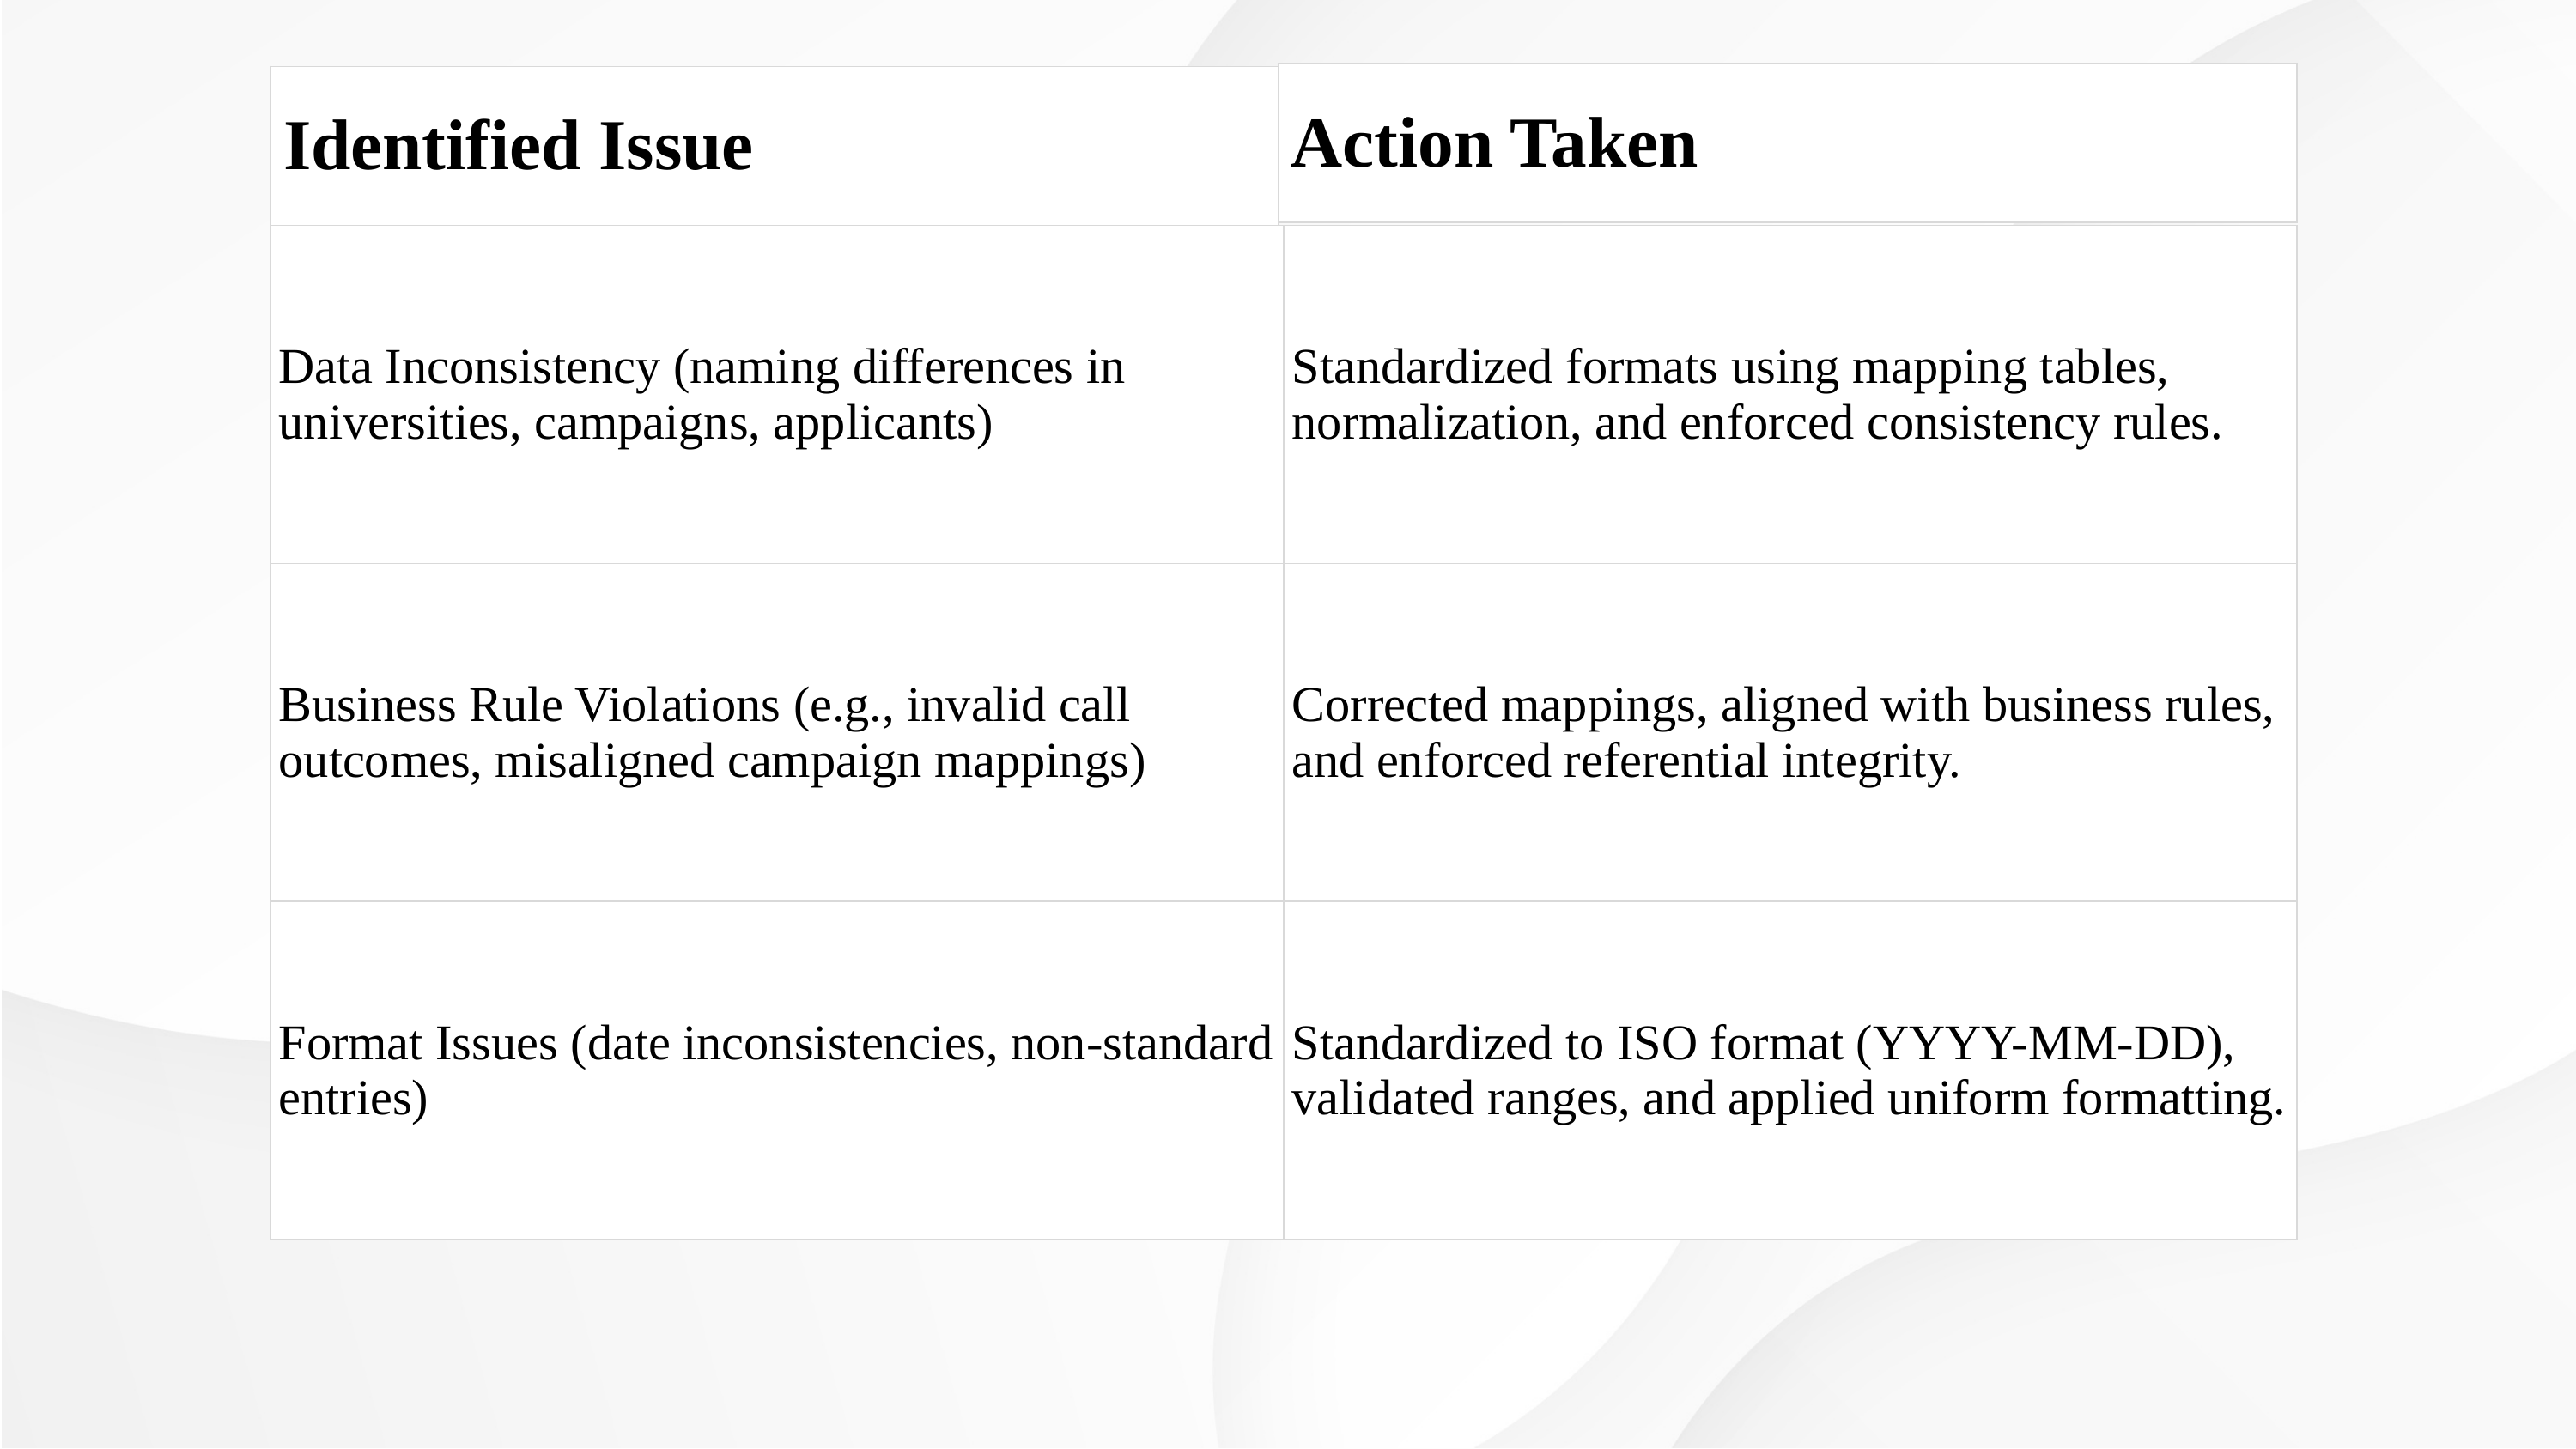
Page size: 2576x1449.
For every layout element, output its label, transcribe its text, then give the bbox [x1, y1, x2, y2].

table_cell Format Issues (date inconsistencies, non-standard entries) [271, 902, 1283, 1239]
table_header Identified Issue [271, 67, 1278, 225]
table_cell Standardized to ISO format (YYYY-MM-DD), validated ranges, and applied uniform formatting. [1285, 902, 2296, 1239]
table_header Data Inconsistency (naming differences in universities, campaigns, applicants) [271, 226, 1283, 563]
table_cell Corrected mappings, aligned with business rules, and enforced referential integrity. [1285, 564, 2296, 900]
table_header Standardized formats using mapping tables, normalization, and enforced consistency rules. [1285, 226, 2296, 563]
table_header Action Taken [1279, 64, 2296, 221]
text_box [1, 0, 2576, 1448]
table_cell Business Rule Violations (e.g., invalid call outcomes, misaligned campaign mappings) [271, 564, 1283, 900]
